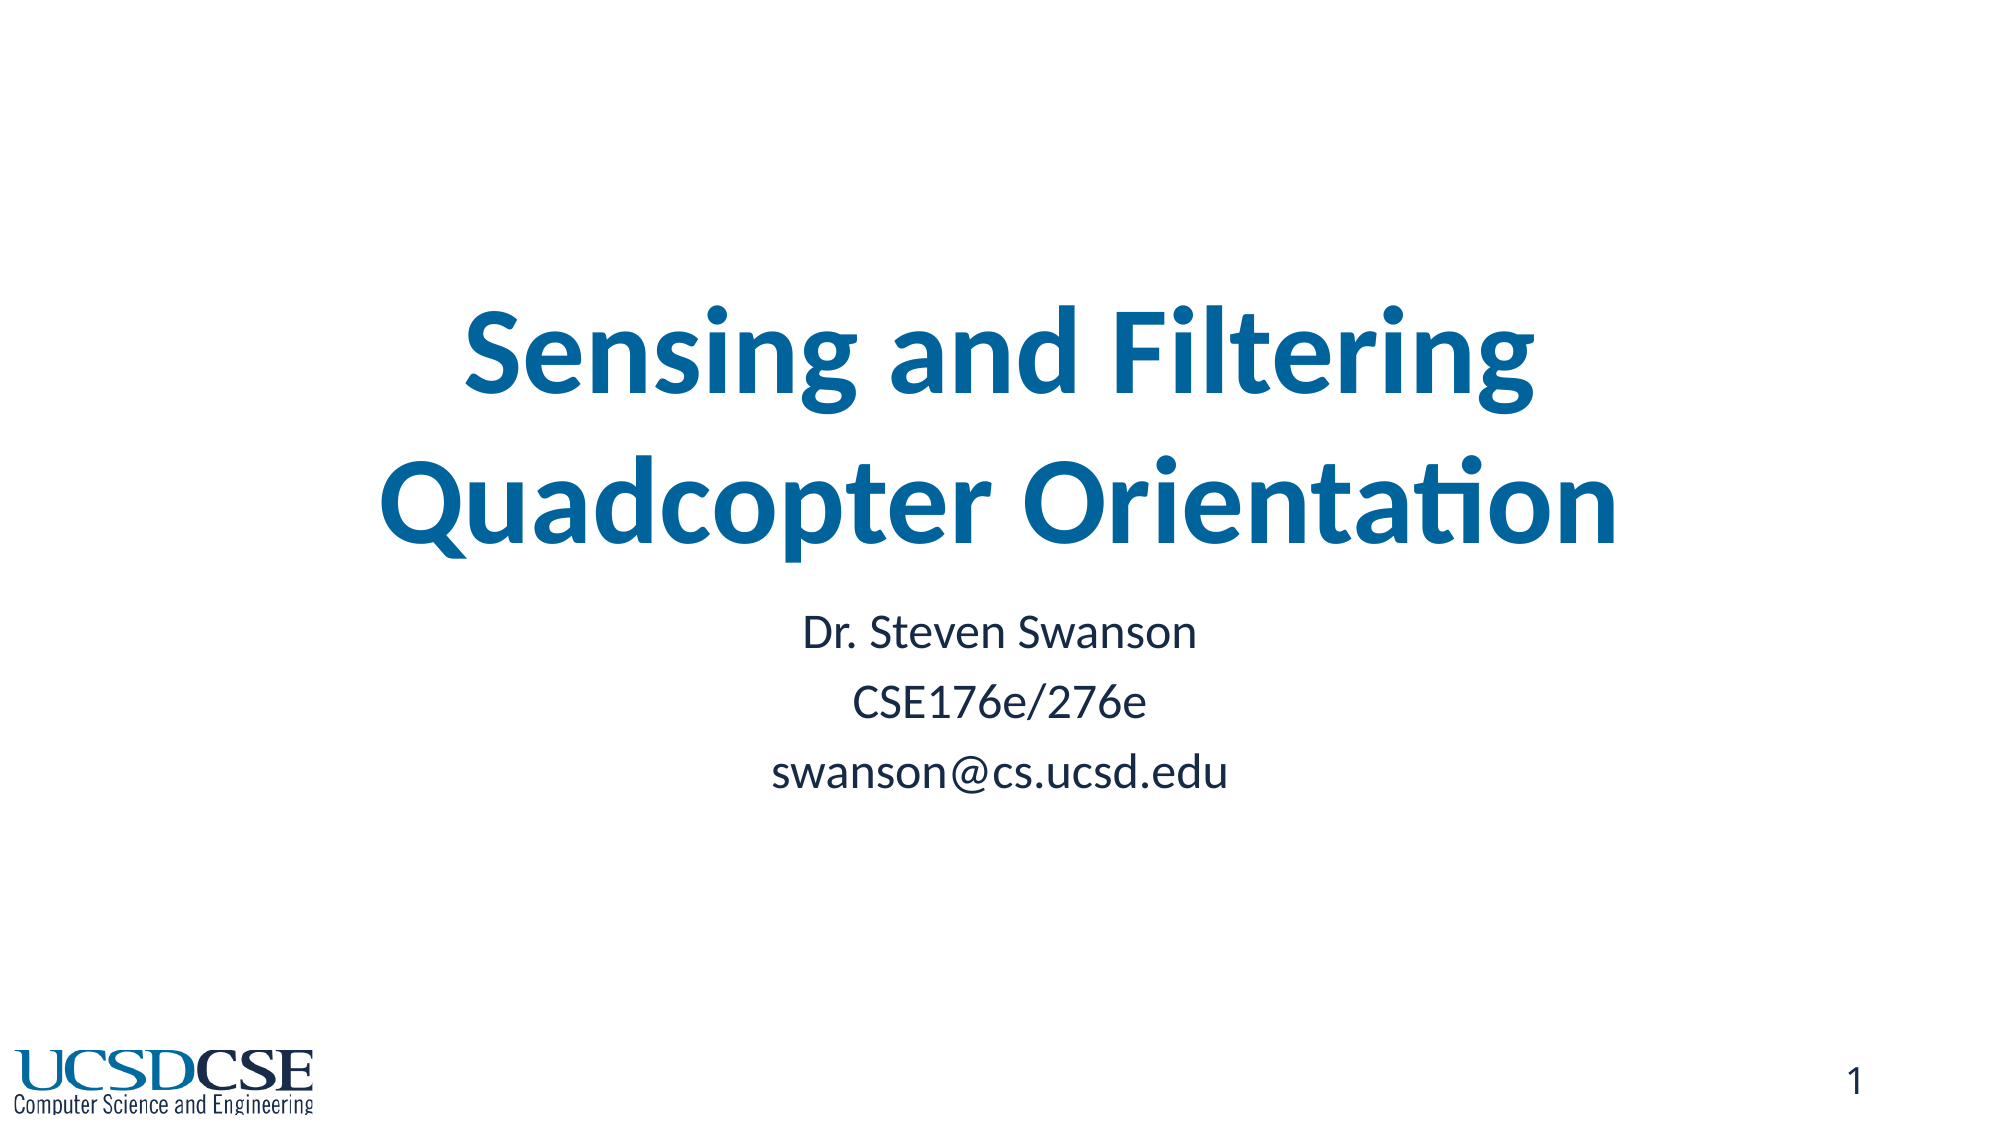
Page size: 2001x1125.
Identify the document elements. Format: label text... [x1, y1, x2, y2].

title Sensing and Filtering Quadcopter Orientation [249, 184, 1750, 576]
subtitle Dr. Steven Swanson CSE176e/276e swanson@cs.ucsd.edu [249, 590, 1750, 863]
